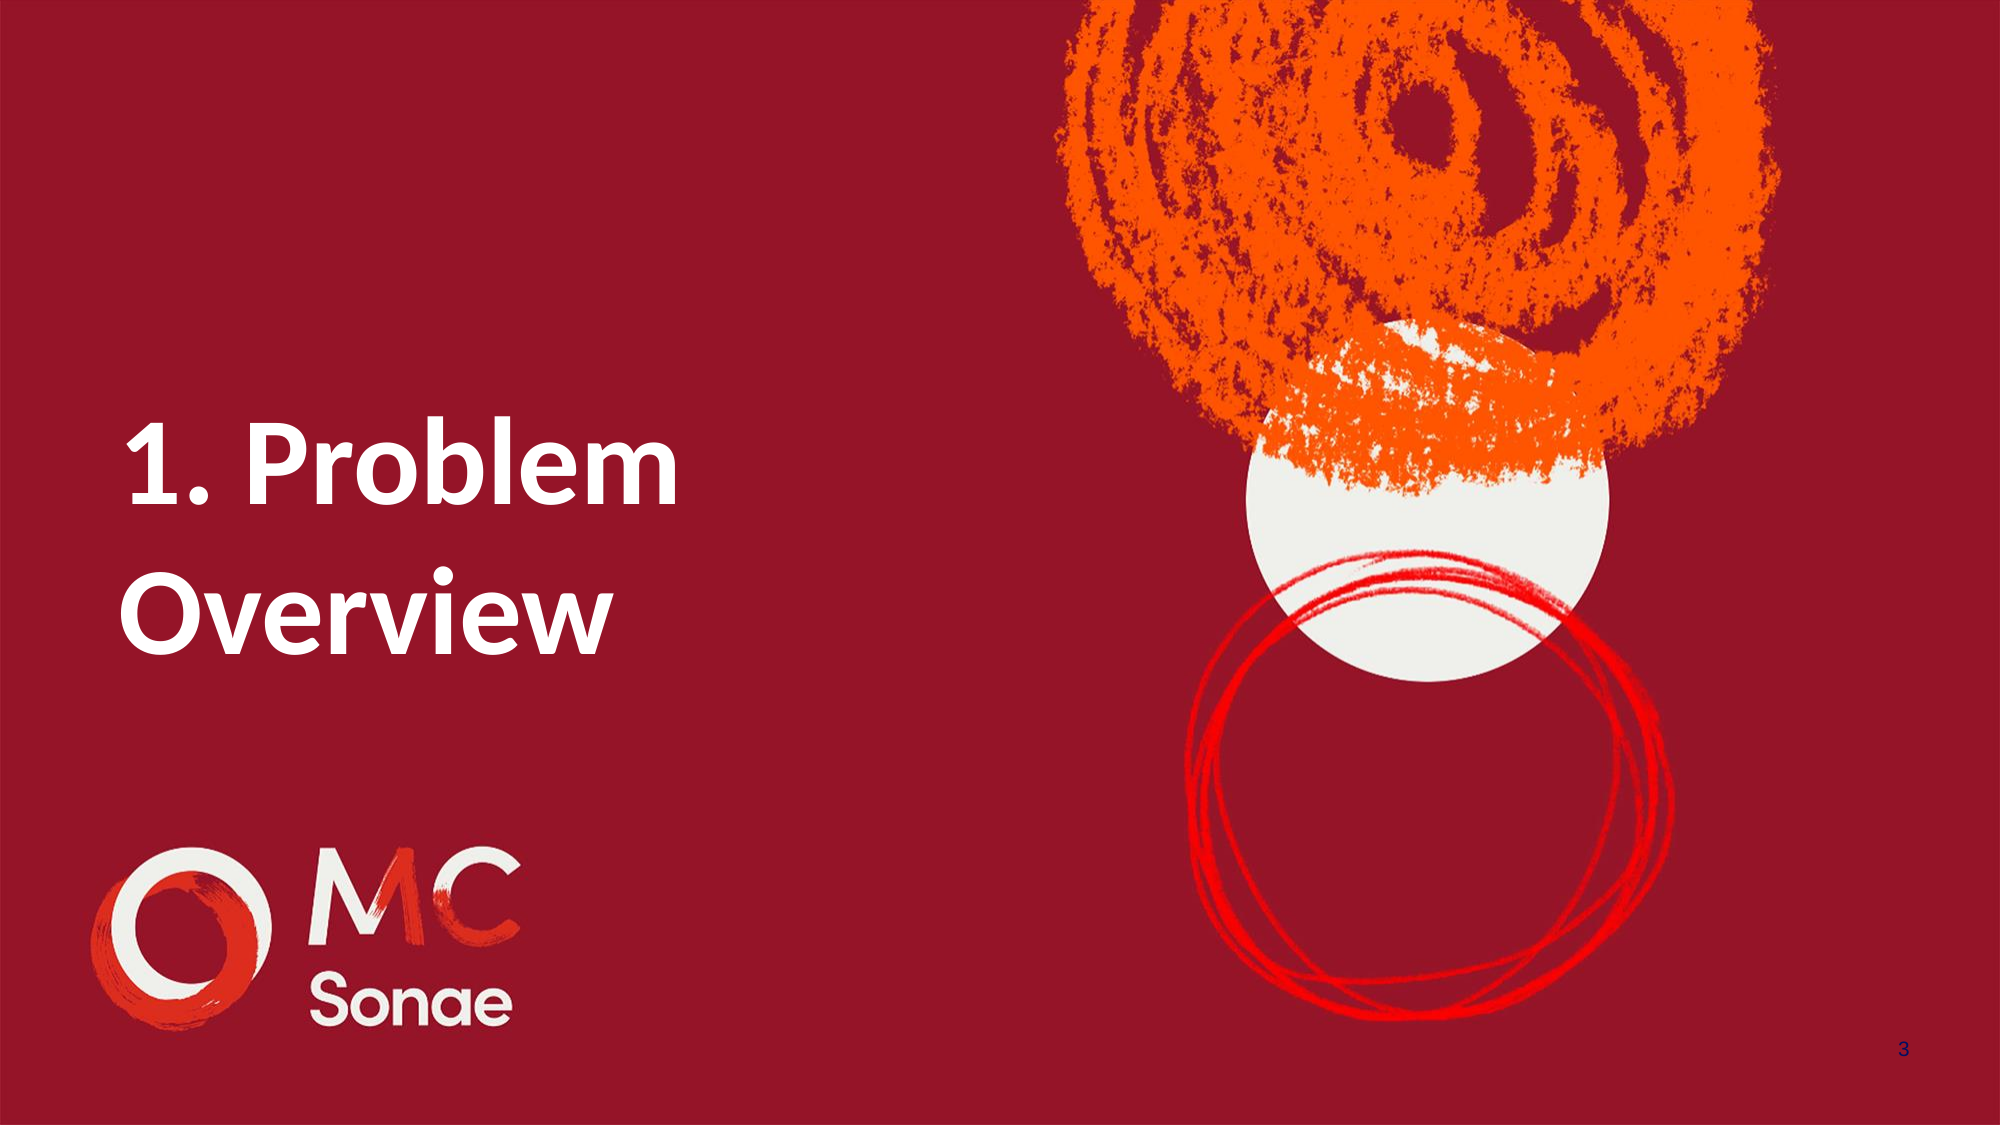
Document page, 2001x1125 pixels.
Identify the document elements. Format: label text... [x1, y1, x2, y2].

picture [0, 0, 2000, 1125]
text_box ‹#› [1891, 1035, 1916, 1061]
title 1. Problem Overview [116, 377, 857, 680]
